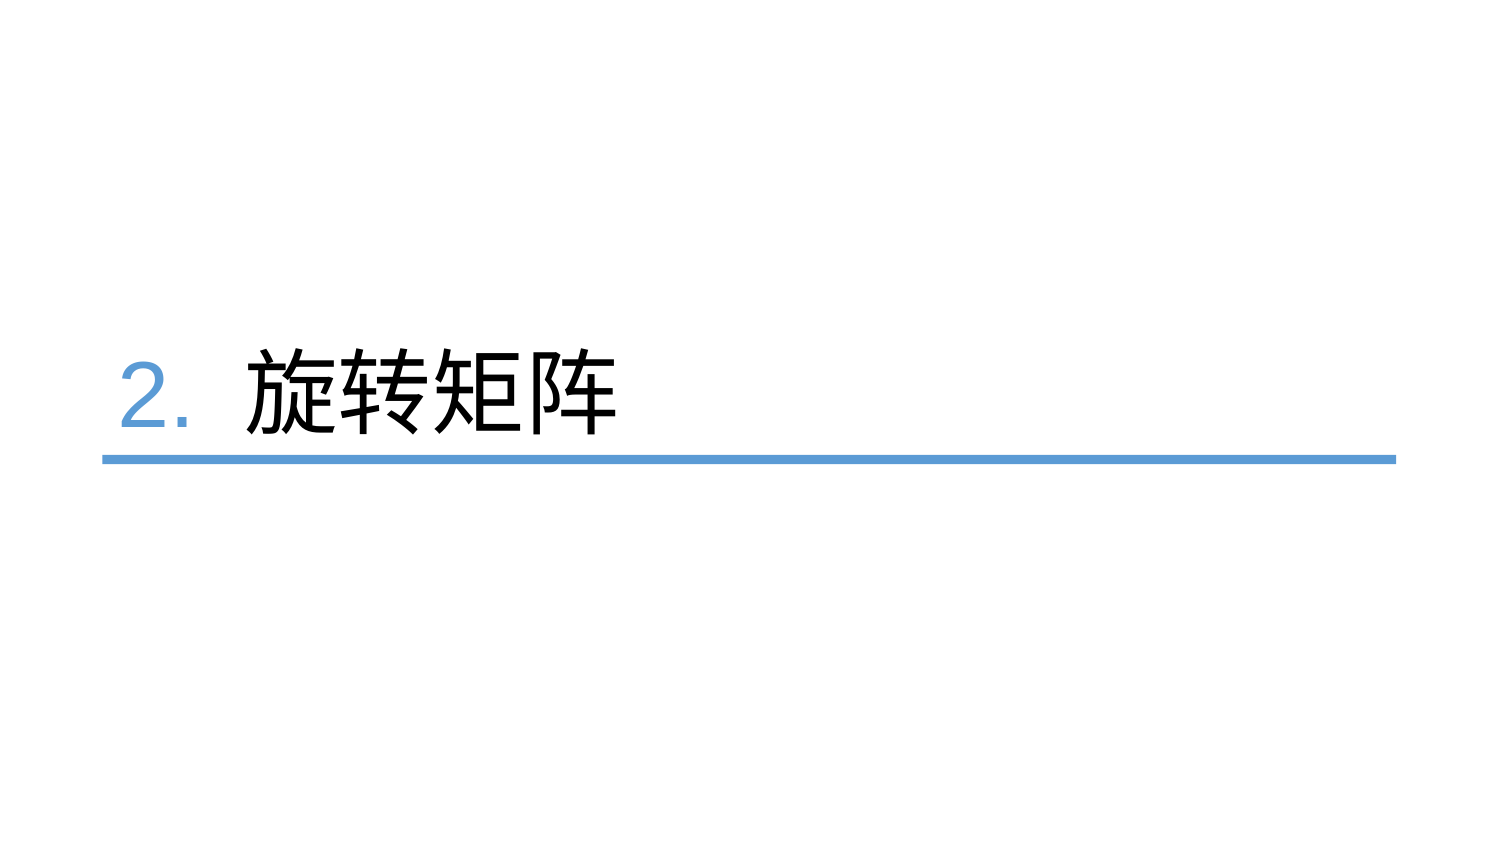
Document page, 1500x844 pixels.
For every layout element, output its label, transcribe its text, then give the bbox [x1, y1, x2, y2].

title 2. 旋转矩阵 [102, 104, 1397, 454]
text_box [101, 454, 1397, 465]
